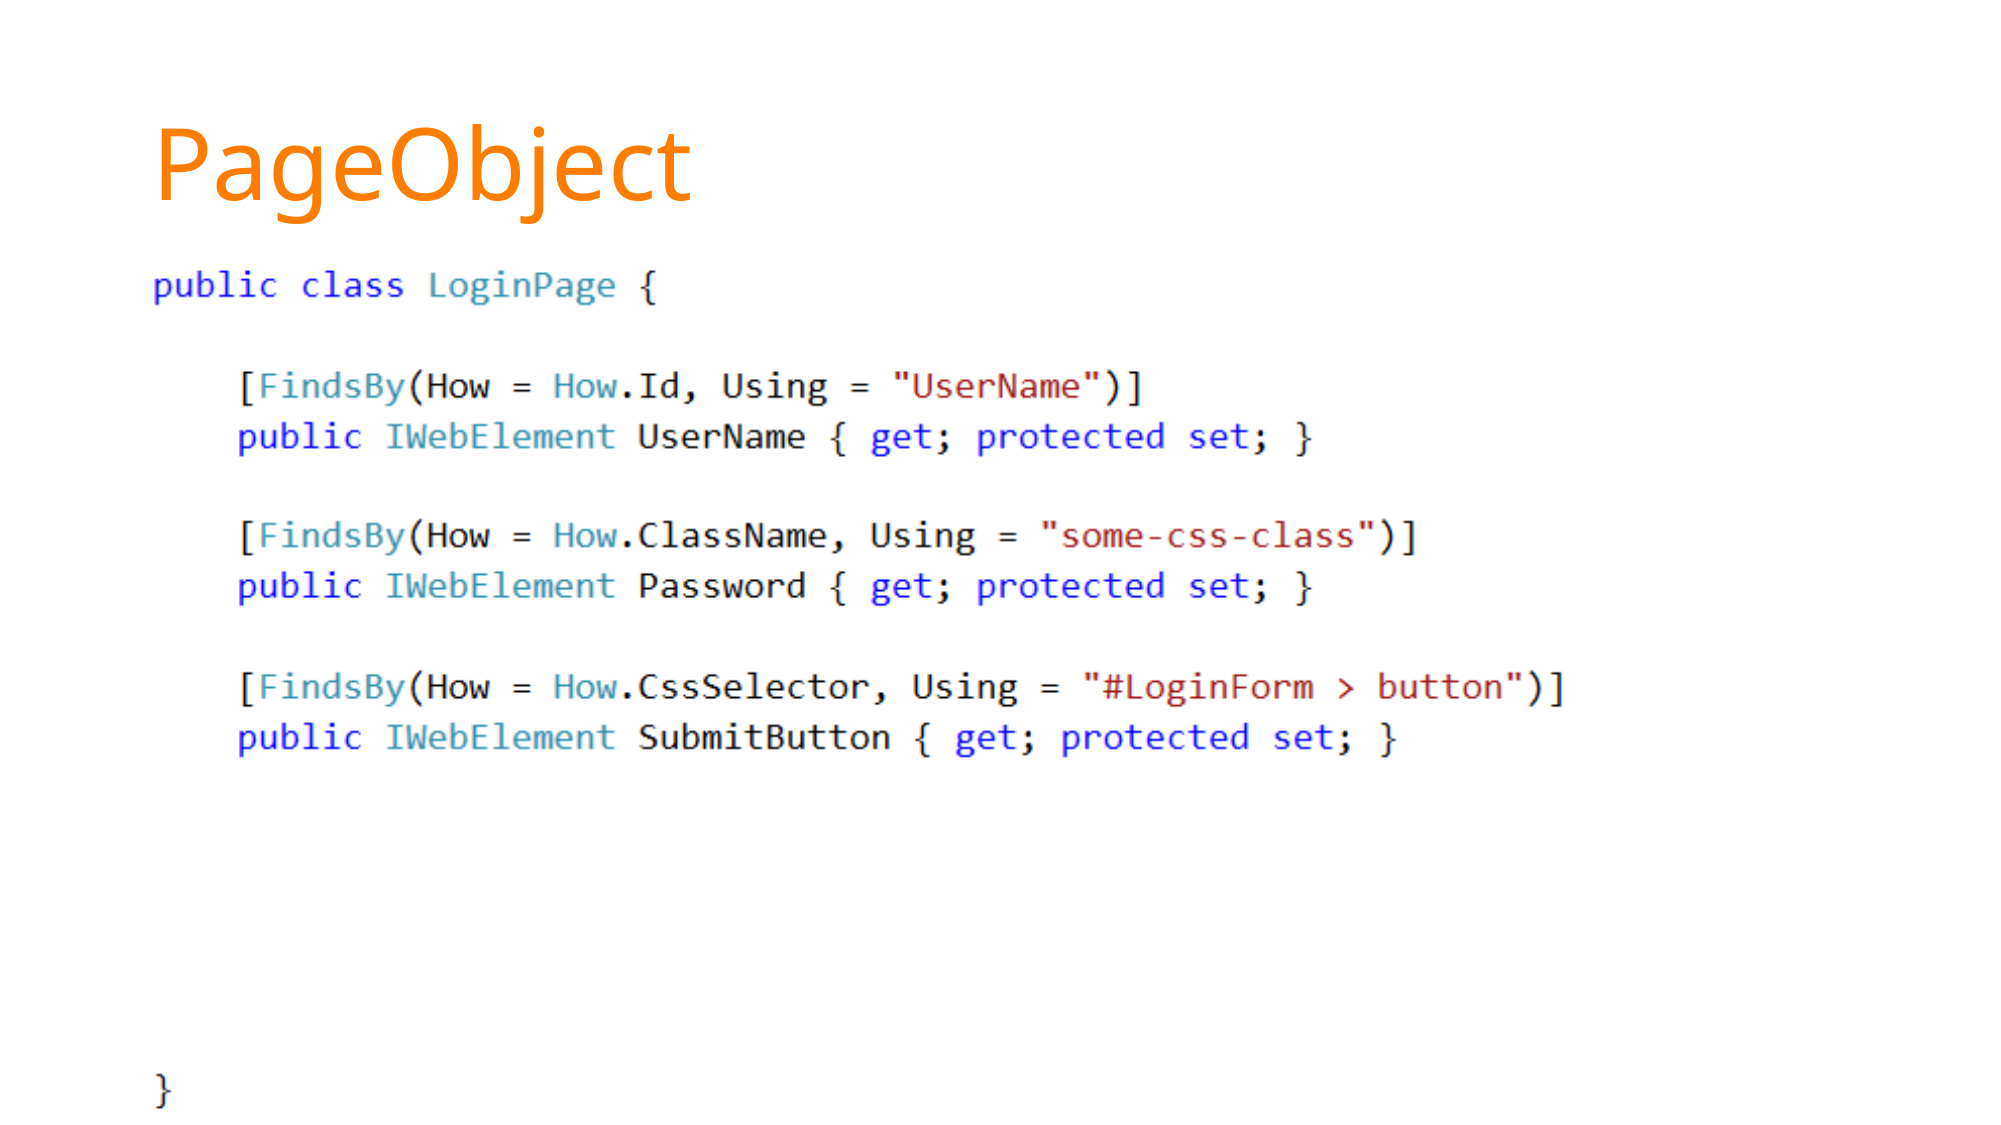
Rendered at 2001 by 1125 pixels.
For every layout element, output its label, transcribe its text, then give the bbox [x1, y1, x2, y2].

title PageObject [137, 59, 1863, 278]
picture [137, 259, 1643, 1125]
